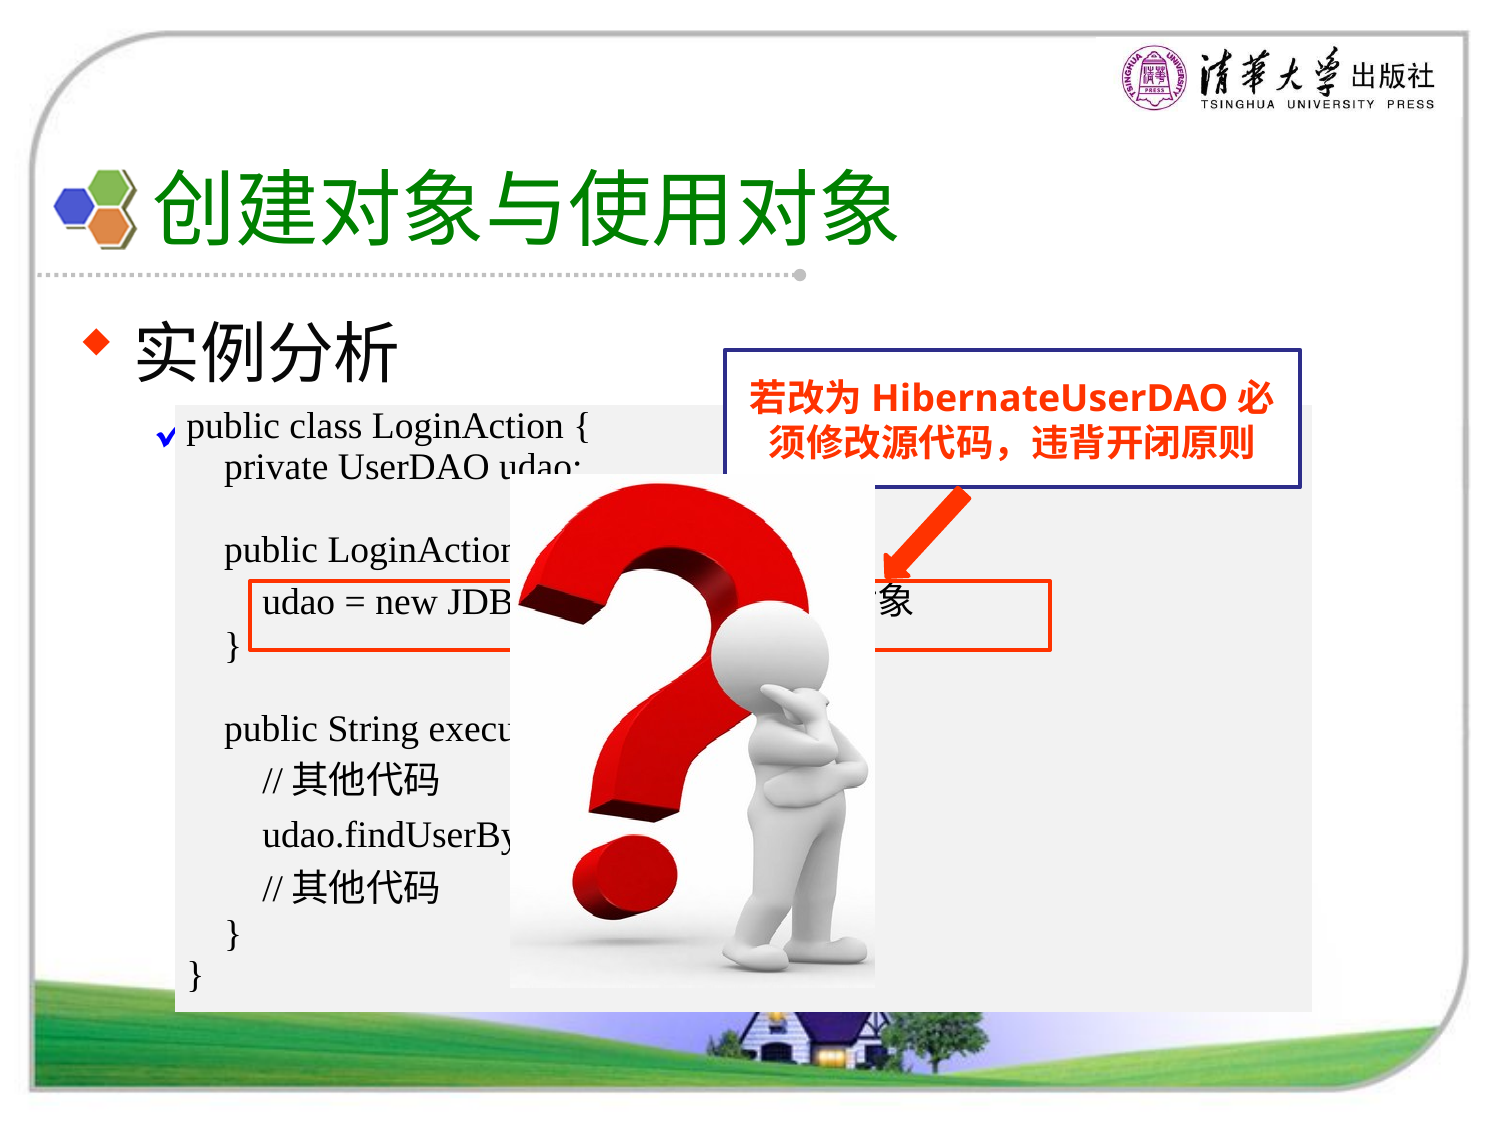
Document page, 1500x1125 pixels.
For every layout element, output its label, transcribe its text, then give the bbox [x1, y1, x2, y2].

text_box [880, 579, 1052, 652]
text_box 若改为HibernateUserDAO必须修改源代码，违背开闭原则 [723, 348, 1302, 489]
text_box [248, 579, 504, 652]
text_box [0, 0, 1500, 75]
list 实例分析 使用new关键字创建对象 [62, 287, 1413, 963]
title 创建对象与使用对象 [137, 149, 1175, 263]
table_header public class LoginAction { private UserDAO udao; public LoginAction() { udao = new JDBCUserDAO(); //创建对象 } public String execute() { //其他代码 udao.findUserById(); //使用对象 //其他代码 } } [175, 405, 1312, 1012]
picture [0, 75, 1500, 1125]
text_box [883, 485, 972, 579]
